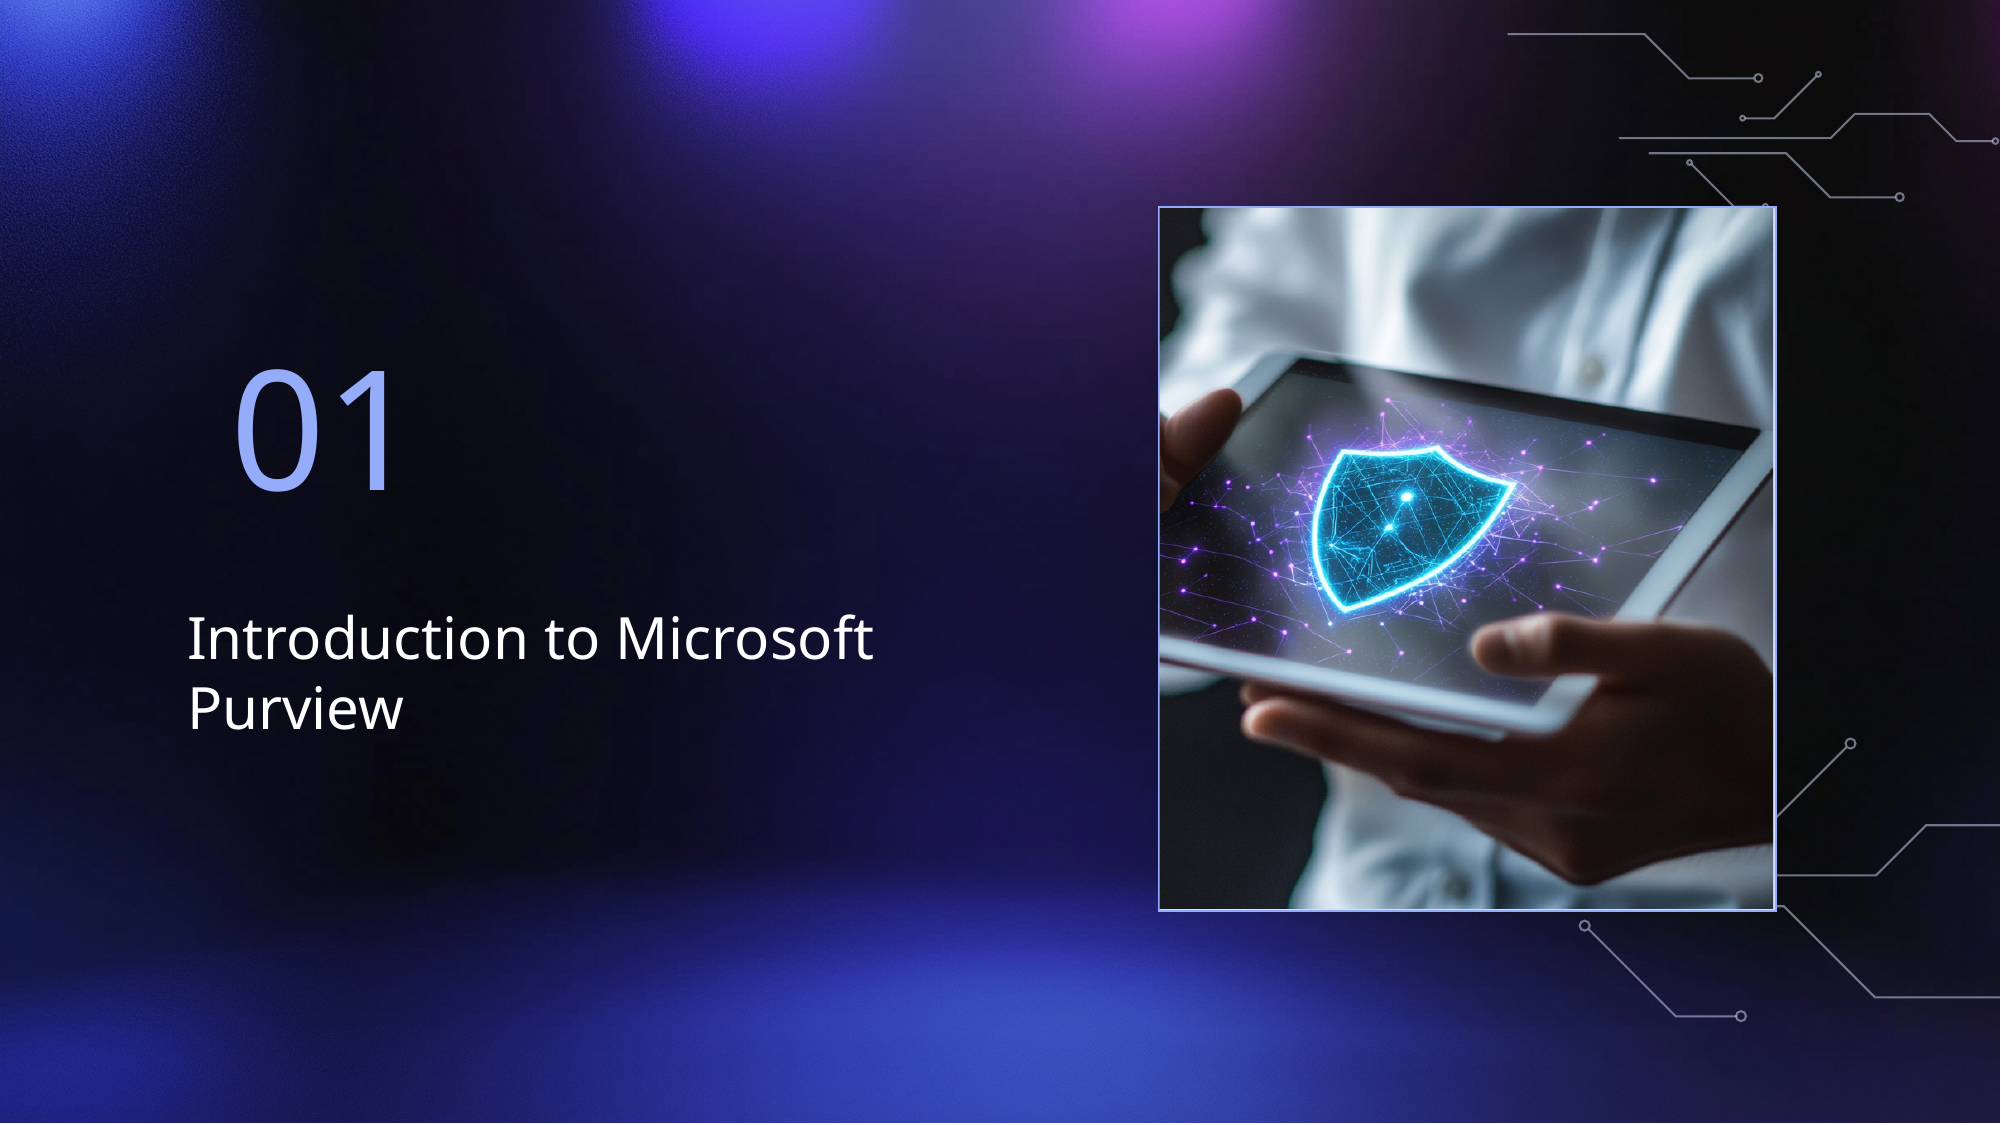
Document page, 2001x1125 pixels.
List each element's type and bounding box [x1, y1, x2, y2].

text_box [1209, 660, 2000, 1022]
text_box [1507, 34, 1999, 209]
picture [0, 0, 2000, 1123]
